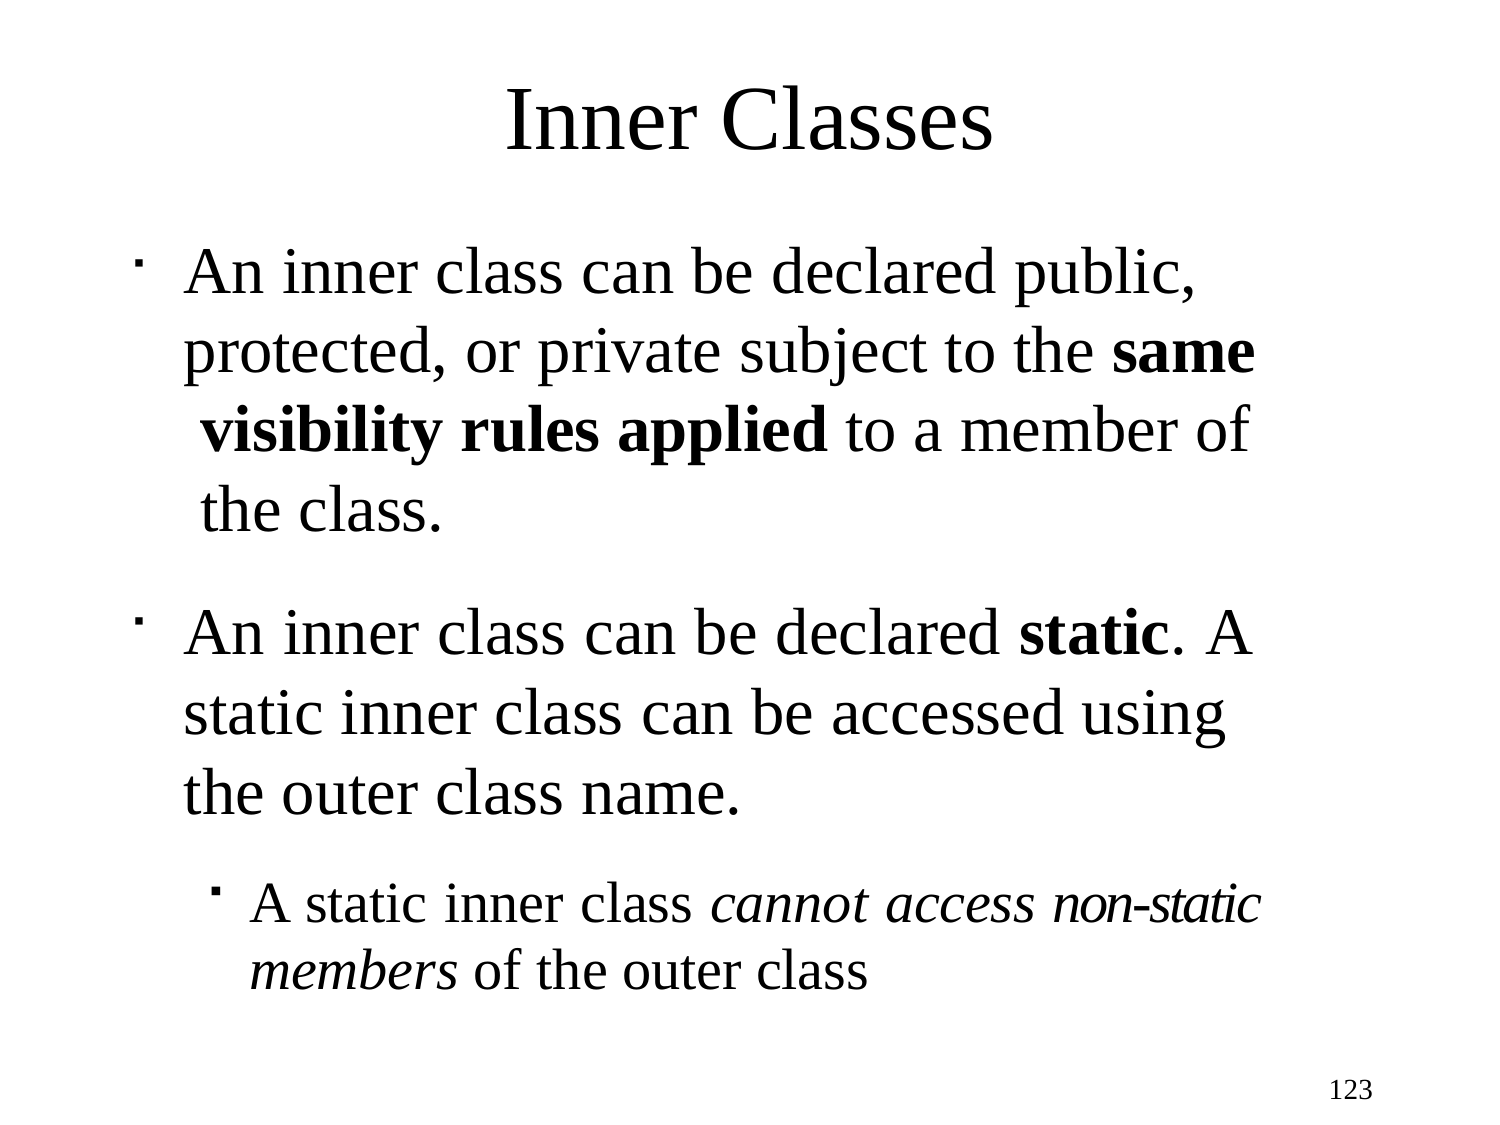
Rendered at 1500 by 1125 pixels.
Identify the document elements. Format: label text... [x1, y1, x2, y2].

text_box An inner class can be declared public, protected, or private subject to the same visibility rules applied to a member of the class. An inner class can be declared static. A static inner class can be accessed using the outer class name. A static inner class cannot access non-static members of the outer class [125, 228, 1278, 1001]
slide_number 123 [1322, 1070, 1381, 1125]
title Inner Classes [502, 55, 998, 228]
